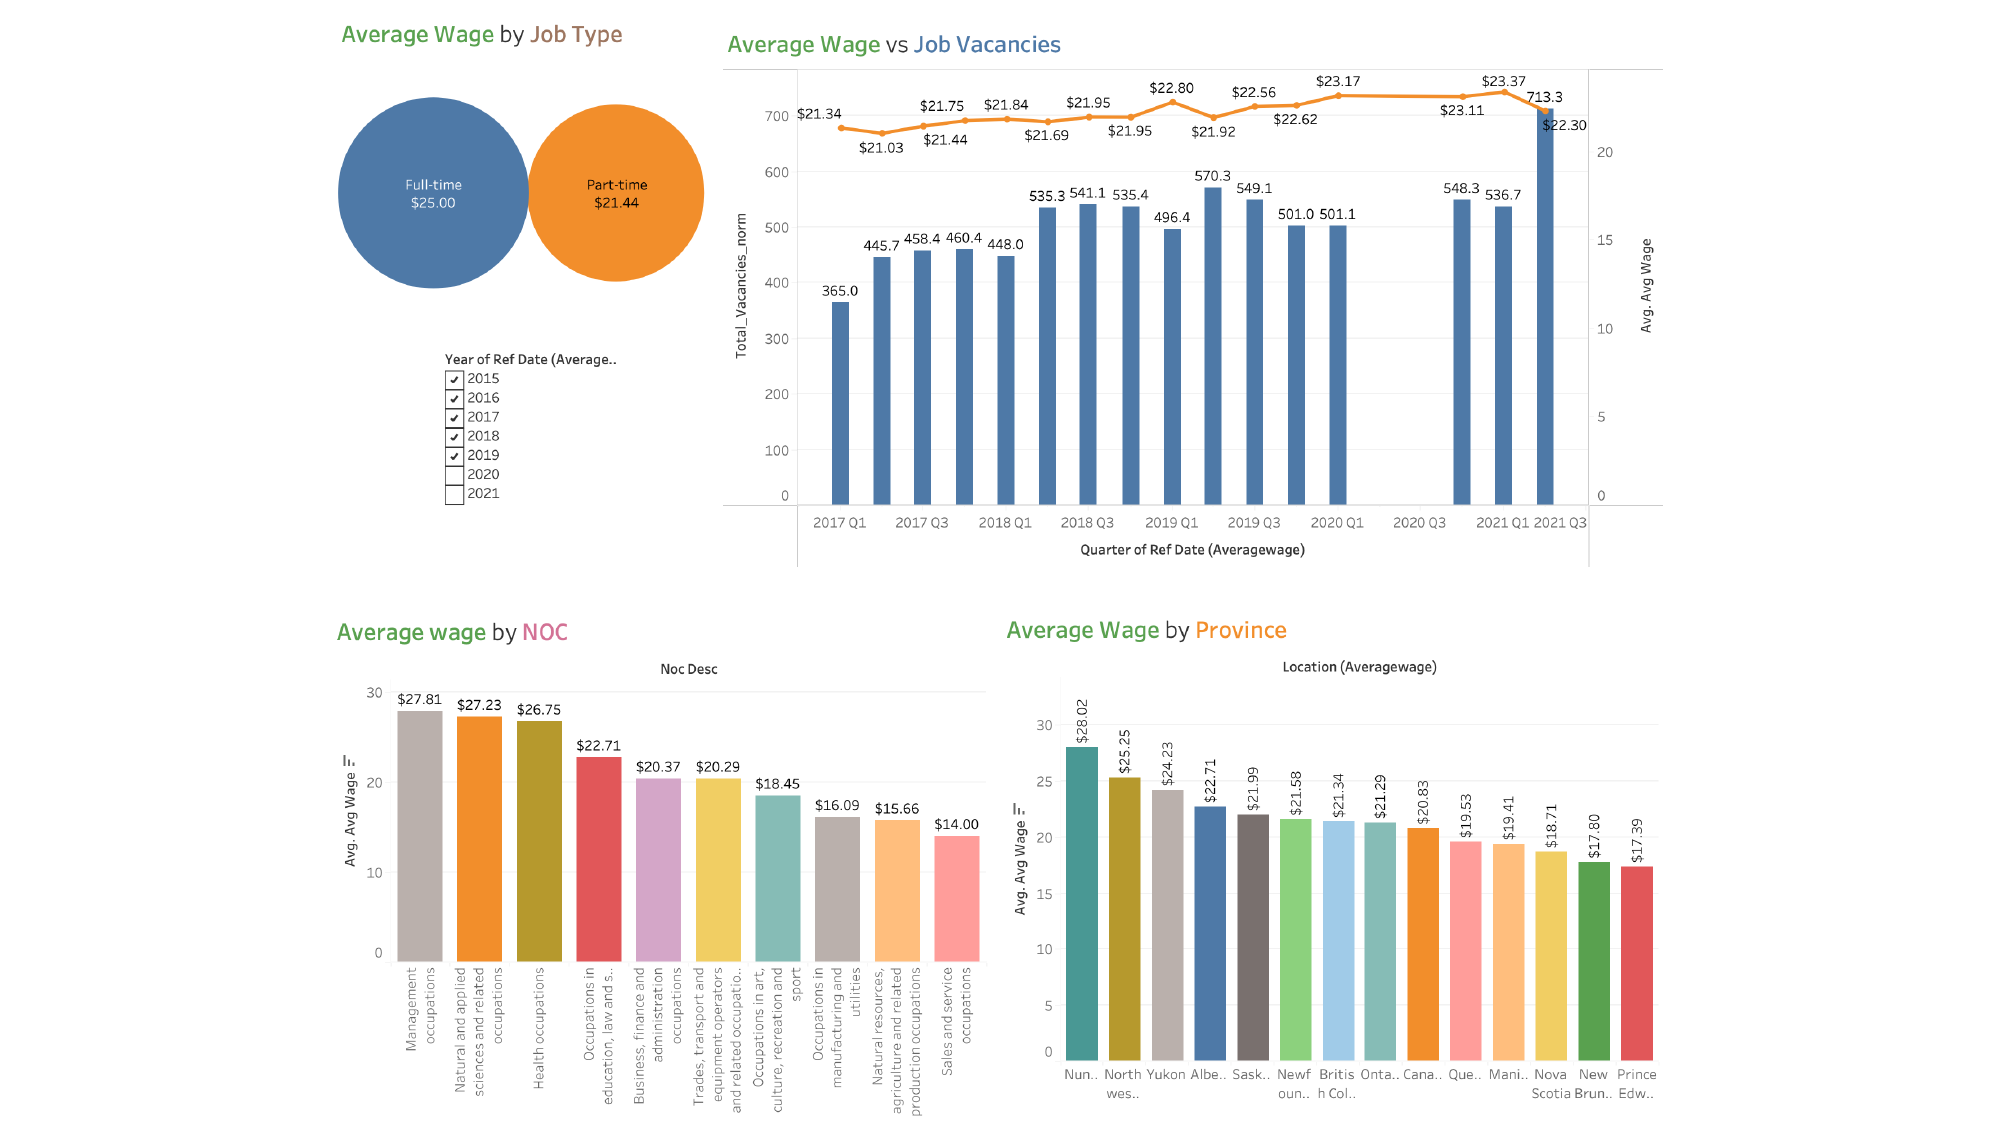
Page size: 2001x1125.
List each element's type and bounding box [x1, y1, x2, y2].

picture [324, 0, 1675, 1125]
